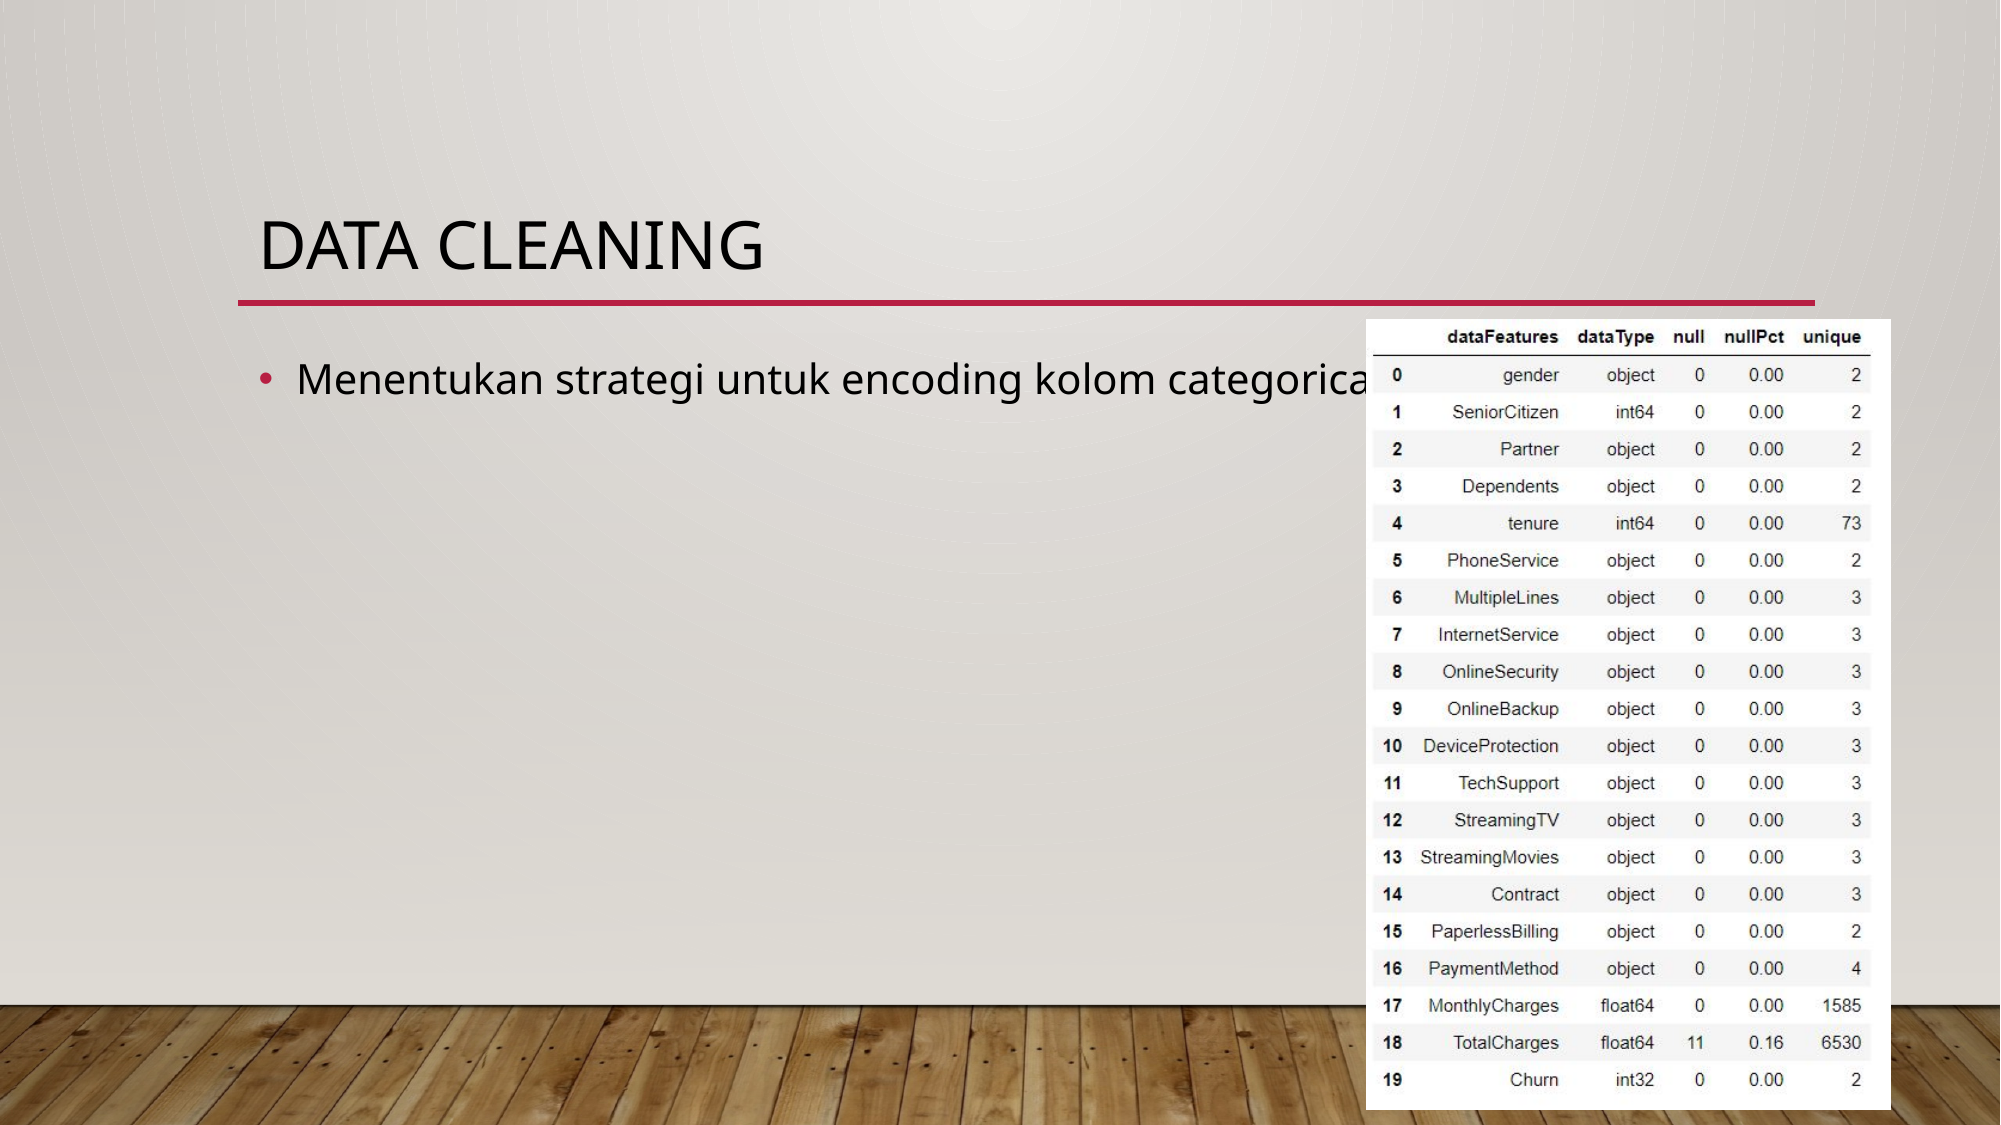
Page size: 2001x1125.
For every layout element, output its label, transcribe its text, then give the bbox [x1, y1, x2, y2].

title Data Cleaning [243, 204, 1819, 335]
list Menentukan strategi untuk encoding kolom categorical [243, 335, 1365, 1068]
picture [0, 319, 2000, 1125]
